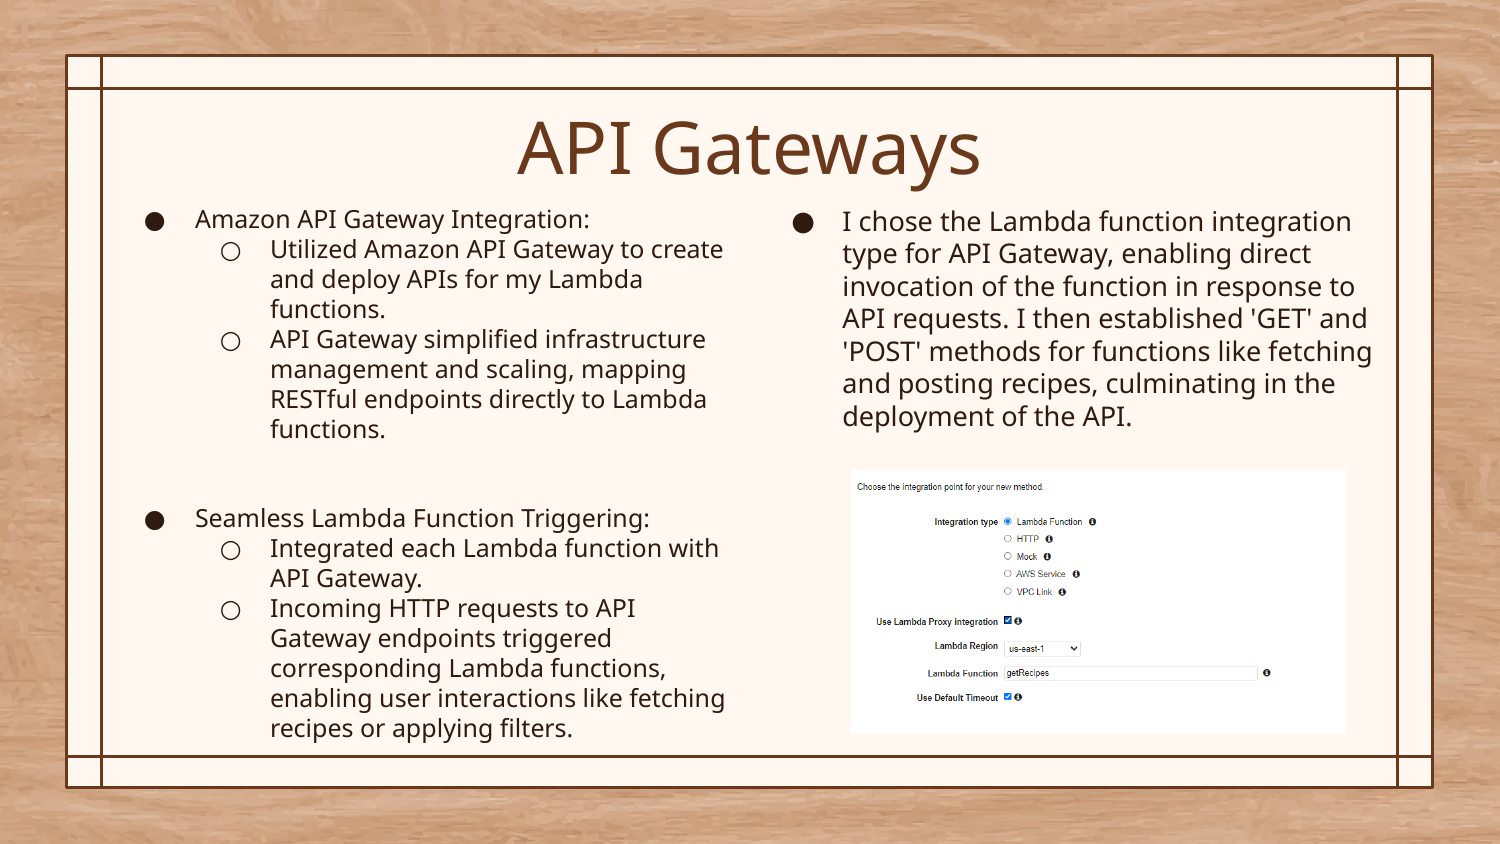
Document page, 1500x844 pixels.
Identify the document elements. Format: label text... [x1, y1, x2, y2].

list I chose the Lambda function integration type for API Gateway, enabling direct invocation of the function in response to API requests. I then established 'GET' and 'POST' methods for functions like fetching and posting recipes, culminating in the deployment of the API. [752, 189, 1398, 757]
list Amazon API Gateway Integration: Utilized Amazon API Gateway to create and deploy APIs for my Lambda functions. API Gateway simplified infrastructure management and scaling, mapping RESTful endpoints directly to Lambda functions. Seamless Lambda Function Triggering: Integrated each Lambda function with API Gateway. Incoming HTTP requests to API Gateway endpoints triggered corresponding Lambda functions, enabling user interactions like fetching recipes or applying filters. [105, 189, 750, 757]
picture [851, 470, 1346, 734]
title API Gateways [101, 110, 1399, 205]
